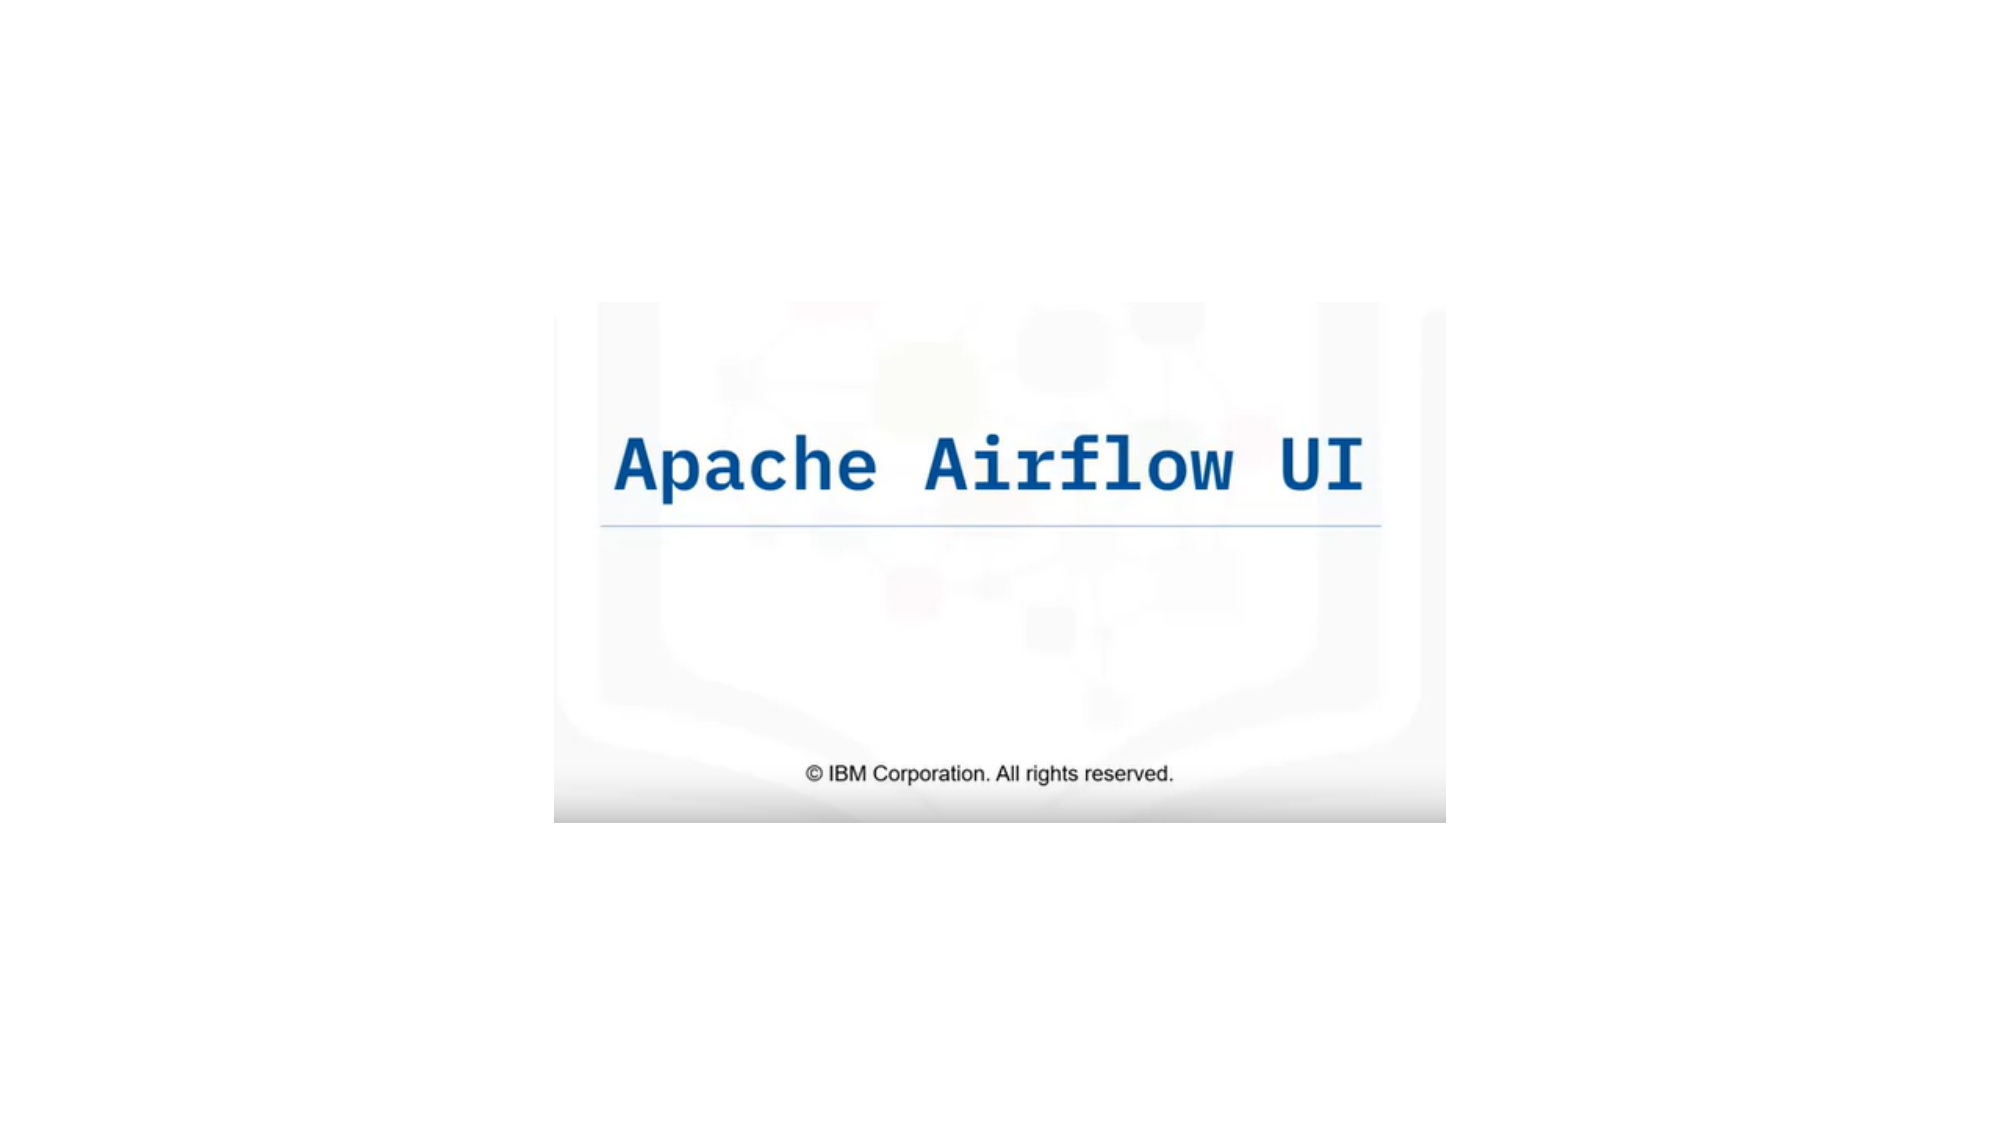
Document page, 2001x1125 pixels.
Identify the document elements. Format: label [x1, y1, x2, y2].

picture [554, 302, 1446, 823]
